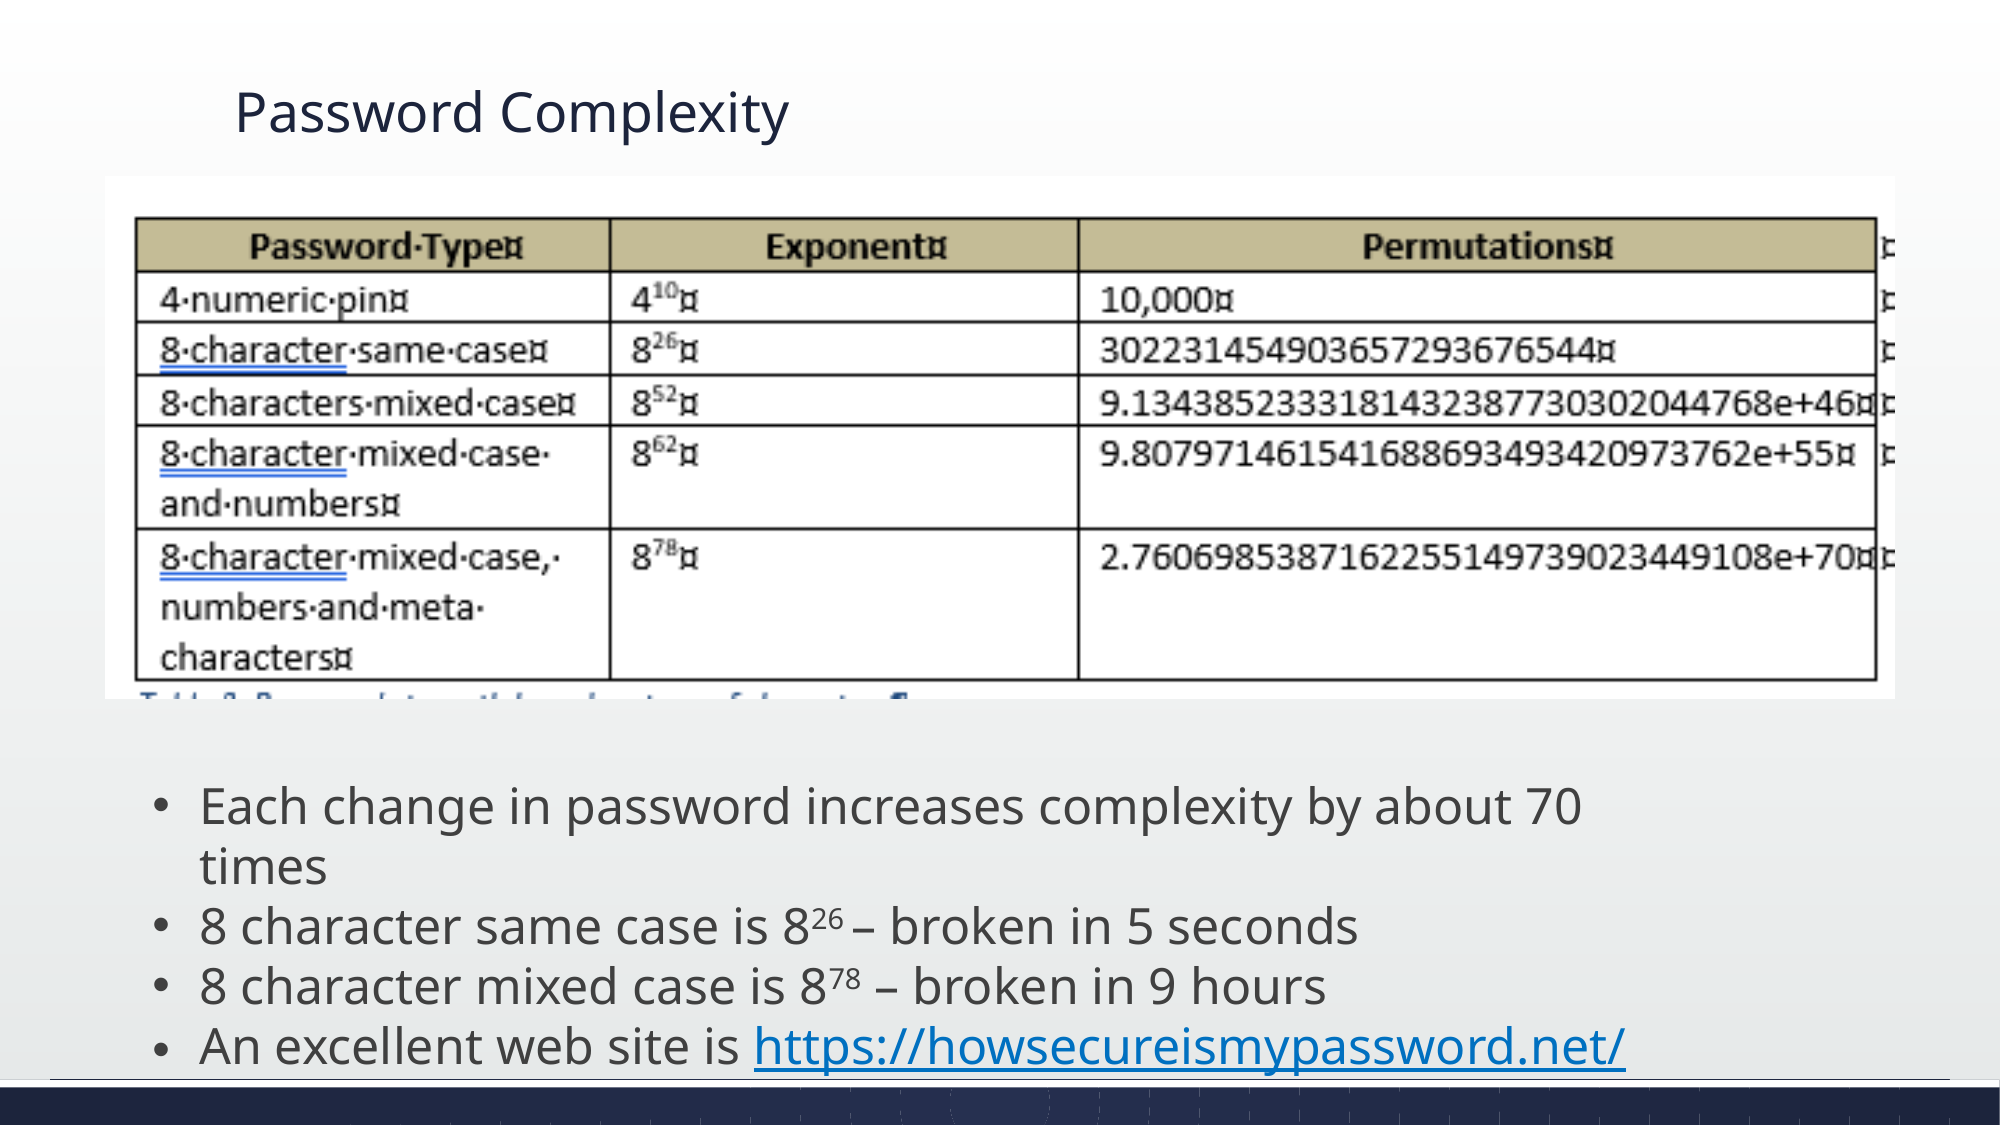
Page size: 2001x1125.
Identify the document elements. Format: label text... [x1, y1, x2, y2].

text_box Each change in password increases complexity by about 70 times 8 character same case is 826 – broken in 5 seconds 8 character mixed case is 878 – broken in 9 hours An excellent web site is https://howsecureismypassword.net/ [137, 767, 1698, 1125]
title Password Complexity [219, 76, 1780, 176]
picture [105, 176, 1895, 699]
